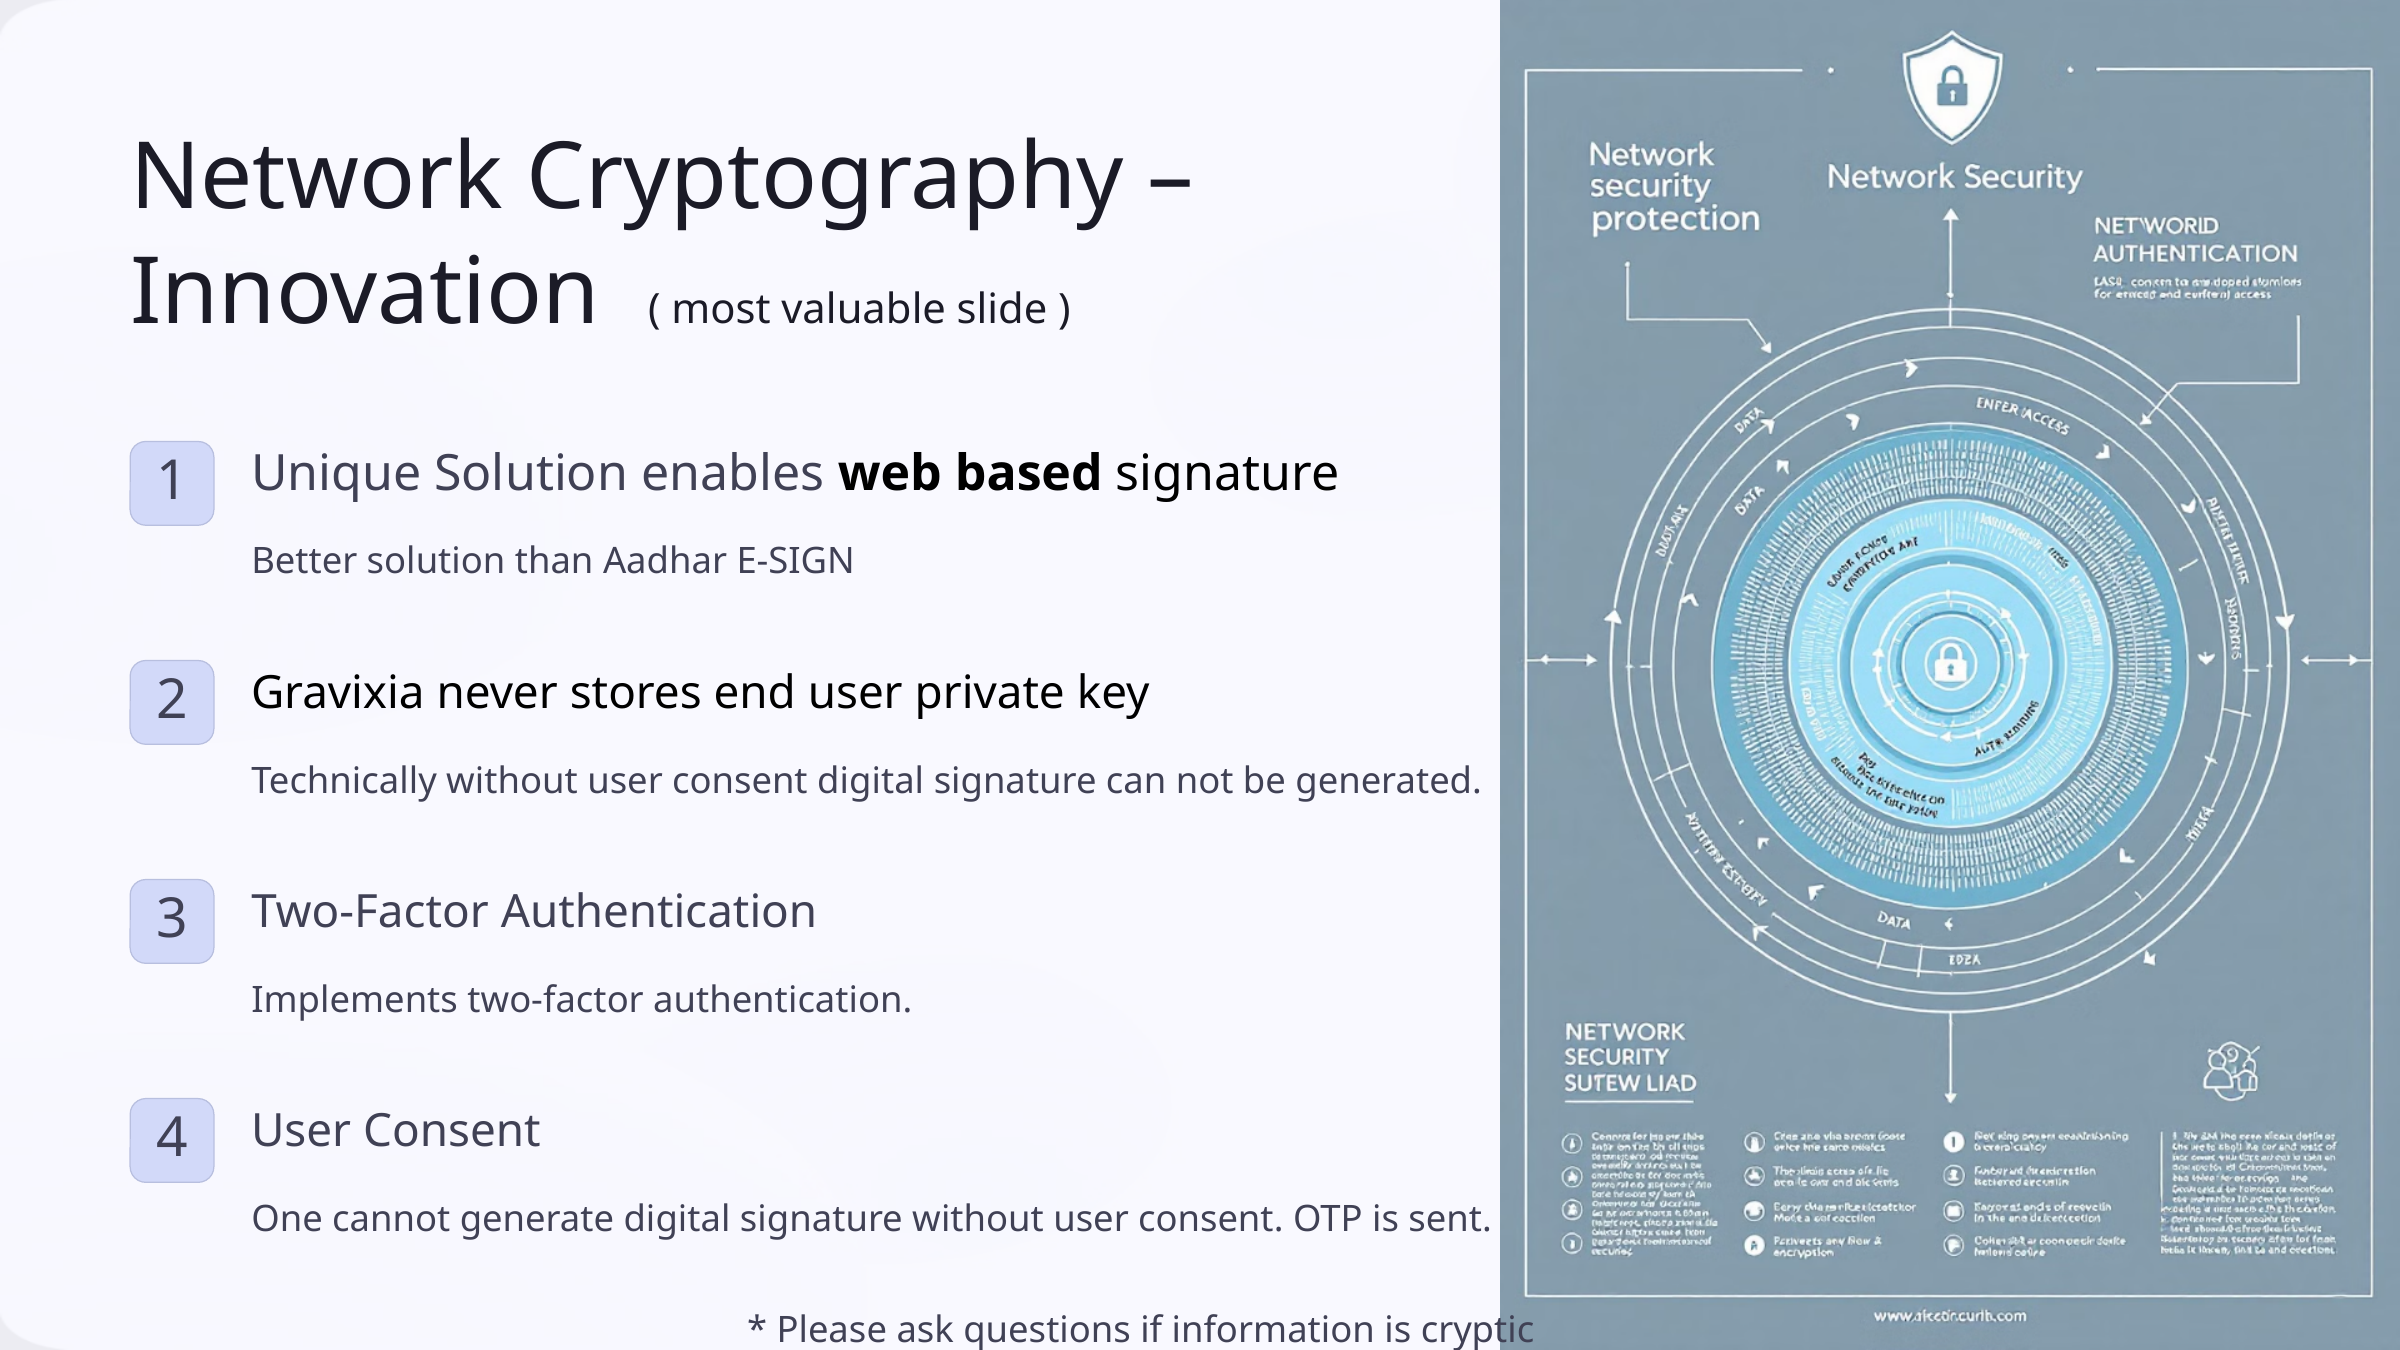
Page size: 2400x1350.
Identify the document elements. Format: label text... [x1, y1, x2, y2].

text_box Unique Solution enables web based signature [251, 441, 717, 500]
text_box [130, 441, 214, 526]
text_box Network Cryptography –Innovation ( most valuable slide ) [130, 111, 1407, 344]
text_box 2 [157, 674, 187, 731]
text_box [130, 1098, 214, 1183]
text_box Technically without user consent digital signature can not be generated. [251, 740, 1370, 801]
text_box User Consent [251, 1098, 717, 1157]
picture [1499, 0, 2400, 1350]
text_box 4 [157, 1112, 187, 1169]
text_box * Please ask questions if information is cryptic [746, 1290, 1497, 1350]
text_box Better solution than Aadhar E-SIGN [251, 521, 1370, 582]
text_box 3 [156, 893, 188, 950]
text_box Two-Factor Authentication [251, 879, 840, 938]
text_box One cannot generate digital signature without user consent. OTP is sent. [251, 1179, 1370, 1239]
text_box [130, 660, 214, 745]
text_box Implements two-factor authentication. [251, 960, 1370, 1020]
text_box 1 [163, 455, 181, 512]
text_box Gravixia never stores end user private key [251, 660, 717, 719]
text_box [130, 879, 214, 964]
